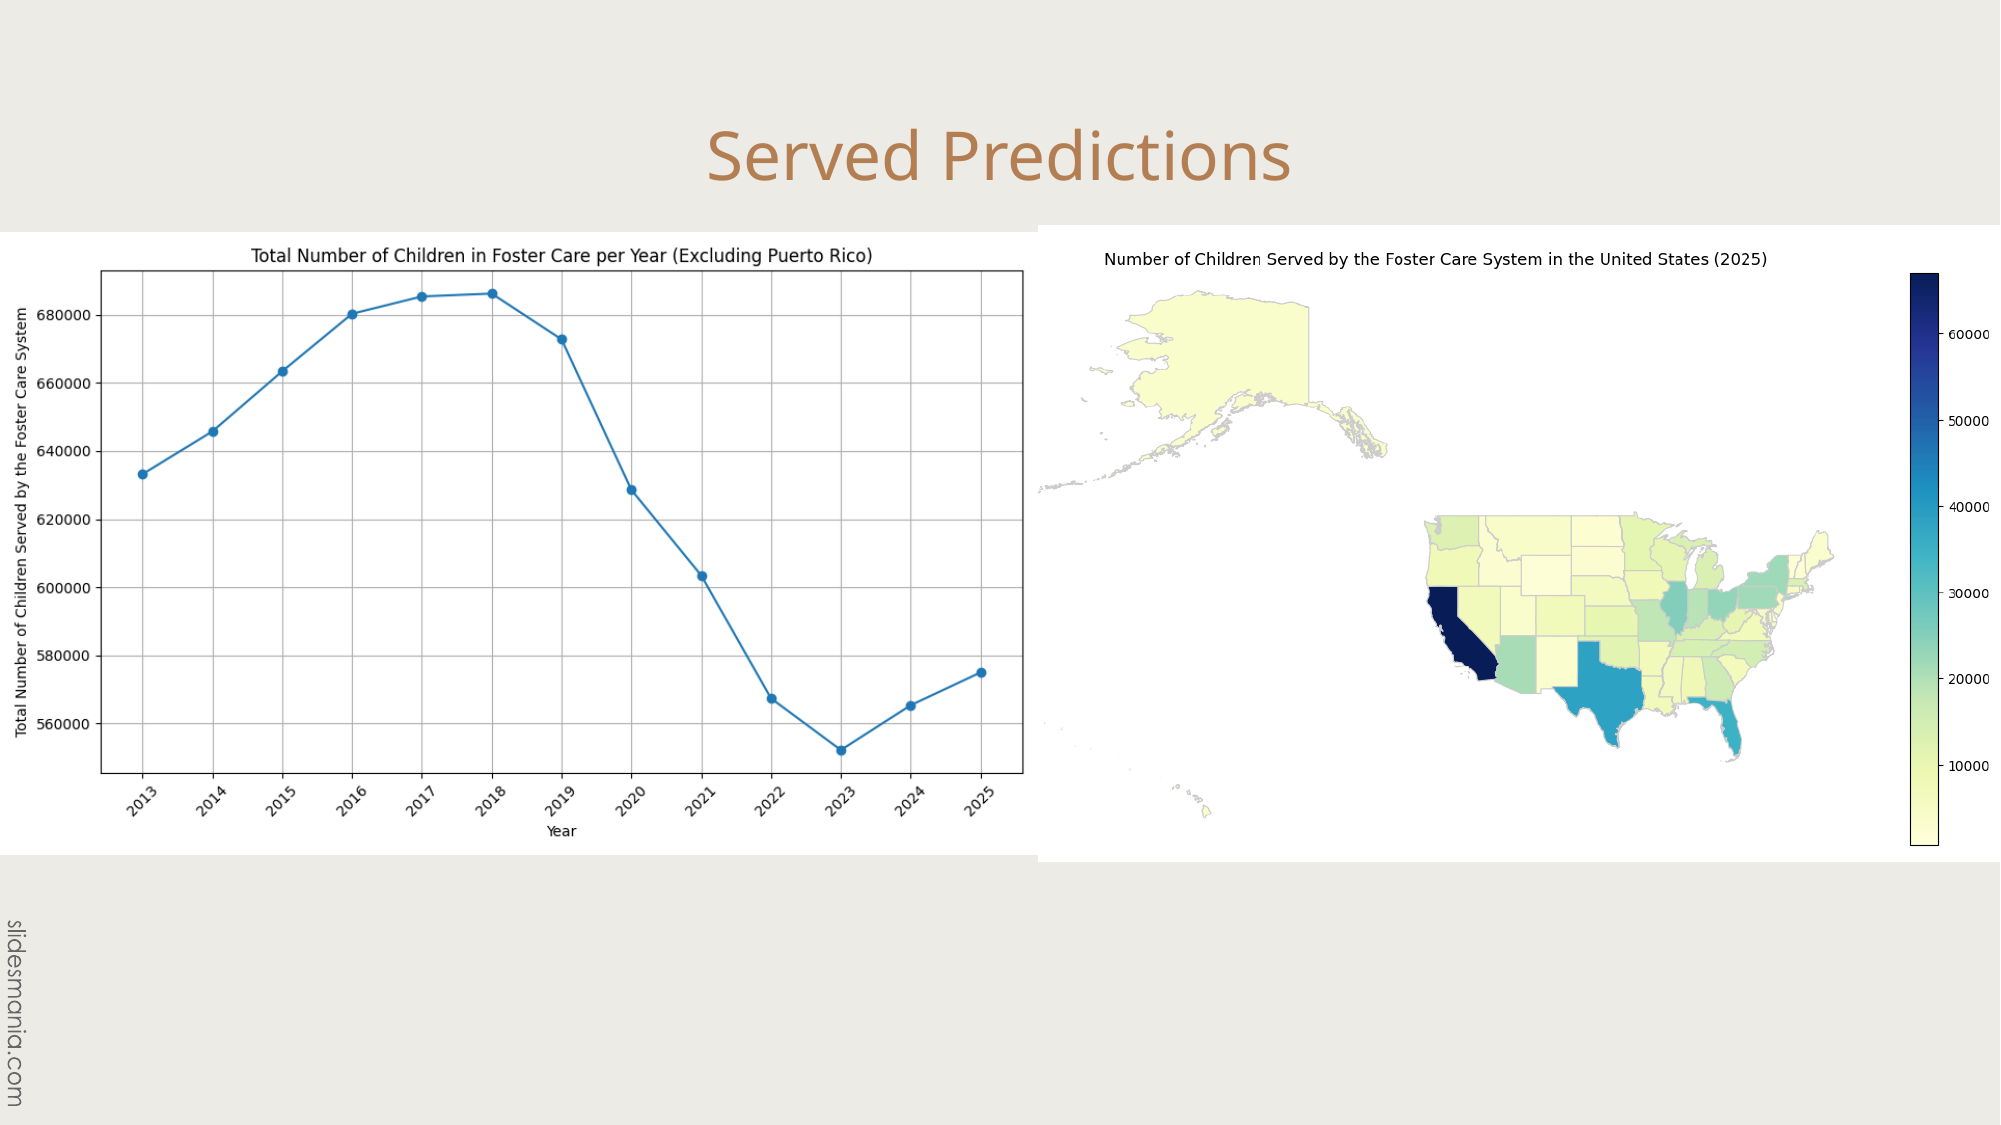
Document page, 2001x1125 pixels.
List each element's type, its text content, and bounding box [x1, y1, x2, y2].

picture [0, 225, 2000, 862]
title Served Predictions [206, 92, 1794, 215]
